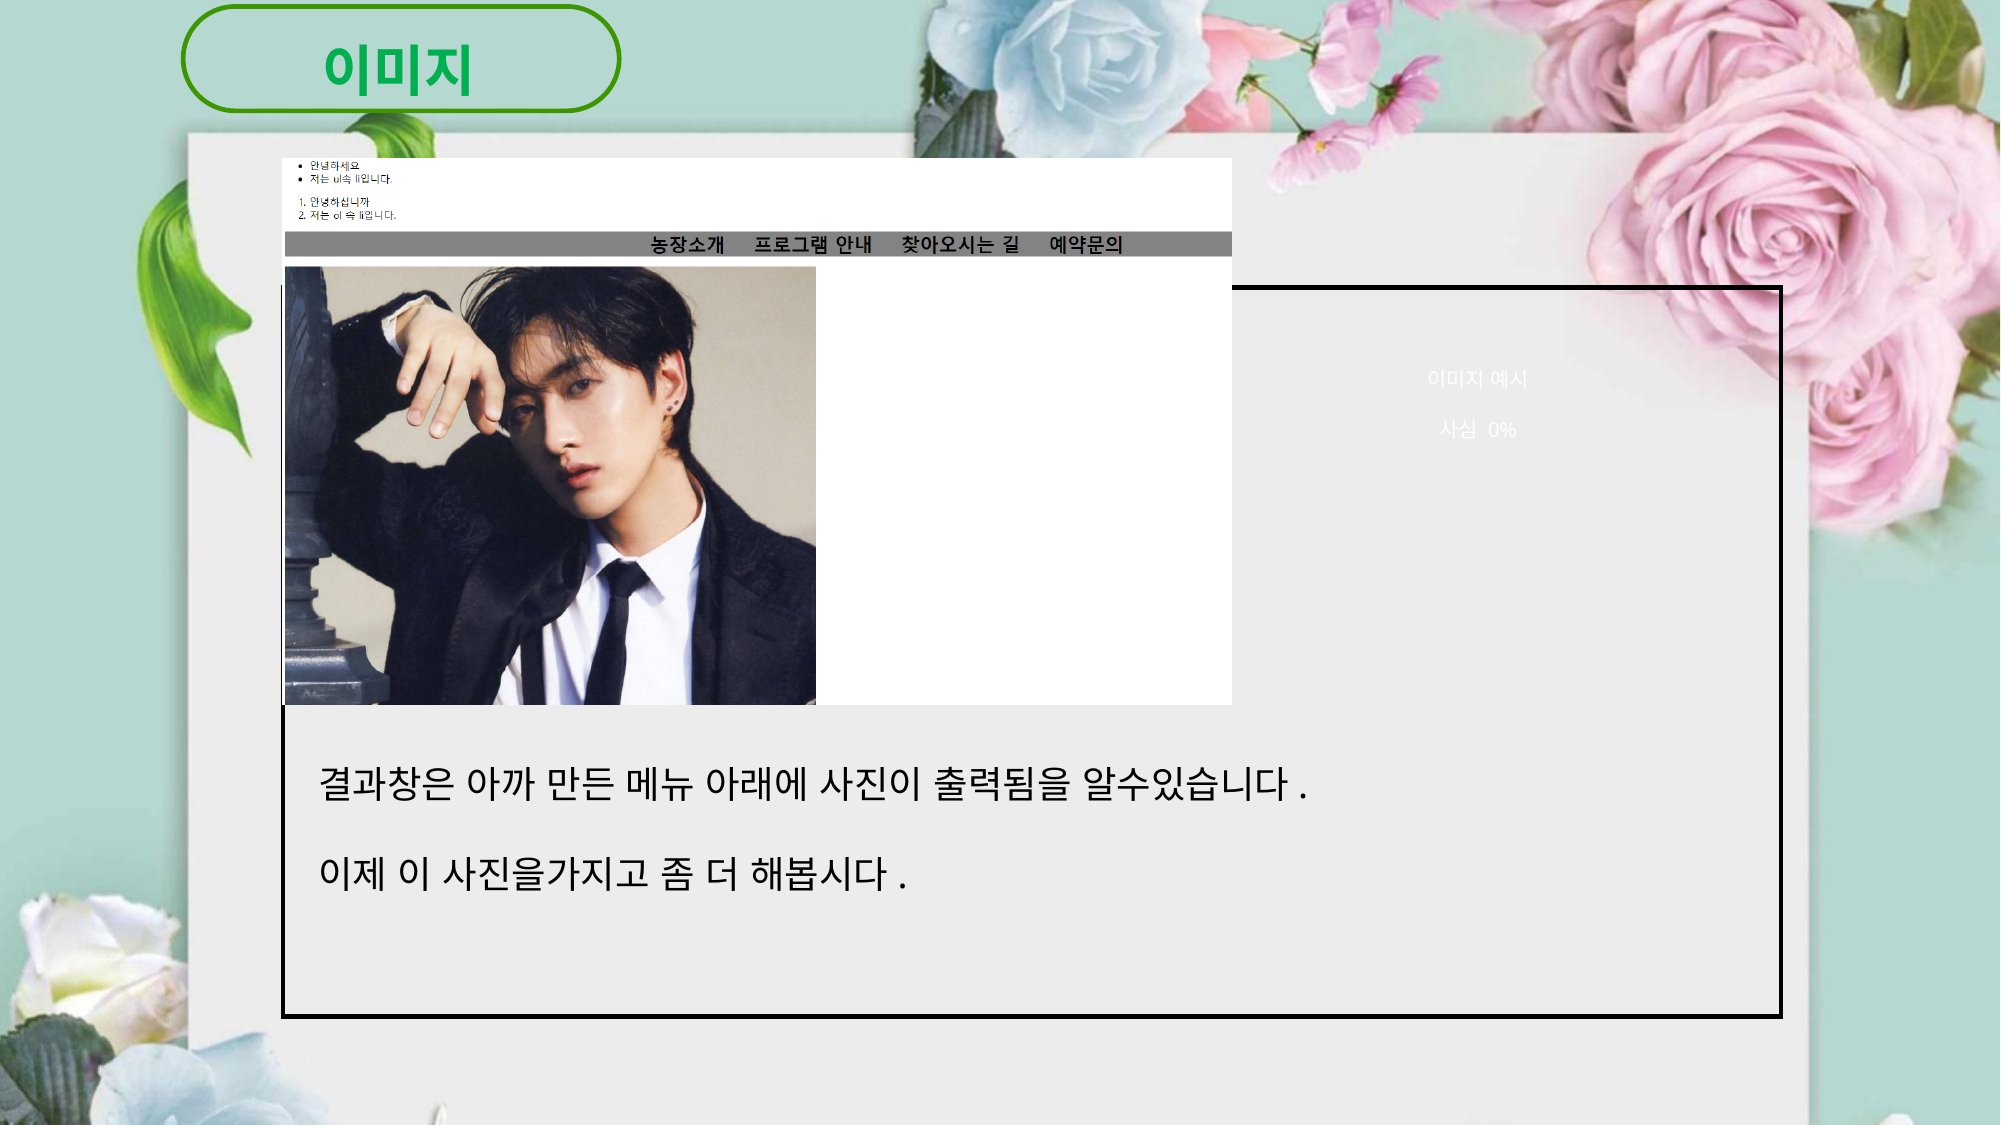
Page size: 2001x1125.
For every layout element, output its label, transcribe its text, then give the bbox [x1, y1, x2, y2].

picture [0, 0, 2001, 1125]
text_box [182, 5, 621, 112]
text_box [282, 287, 1782, 1018]
text_box 결과창은 아까 만든 메뉴 아래에 사진이 출력됨을 알수있습니다. 이제 이 사진을가지고 좀 더 해봅시다. [299, 704, 1681, 908]
